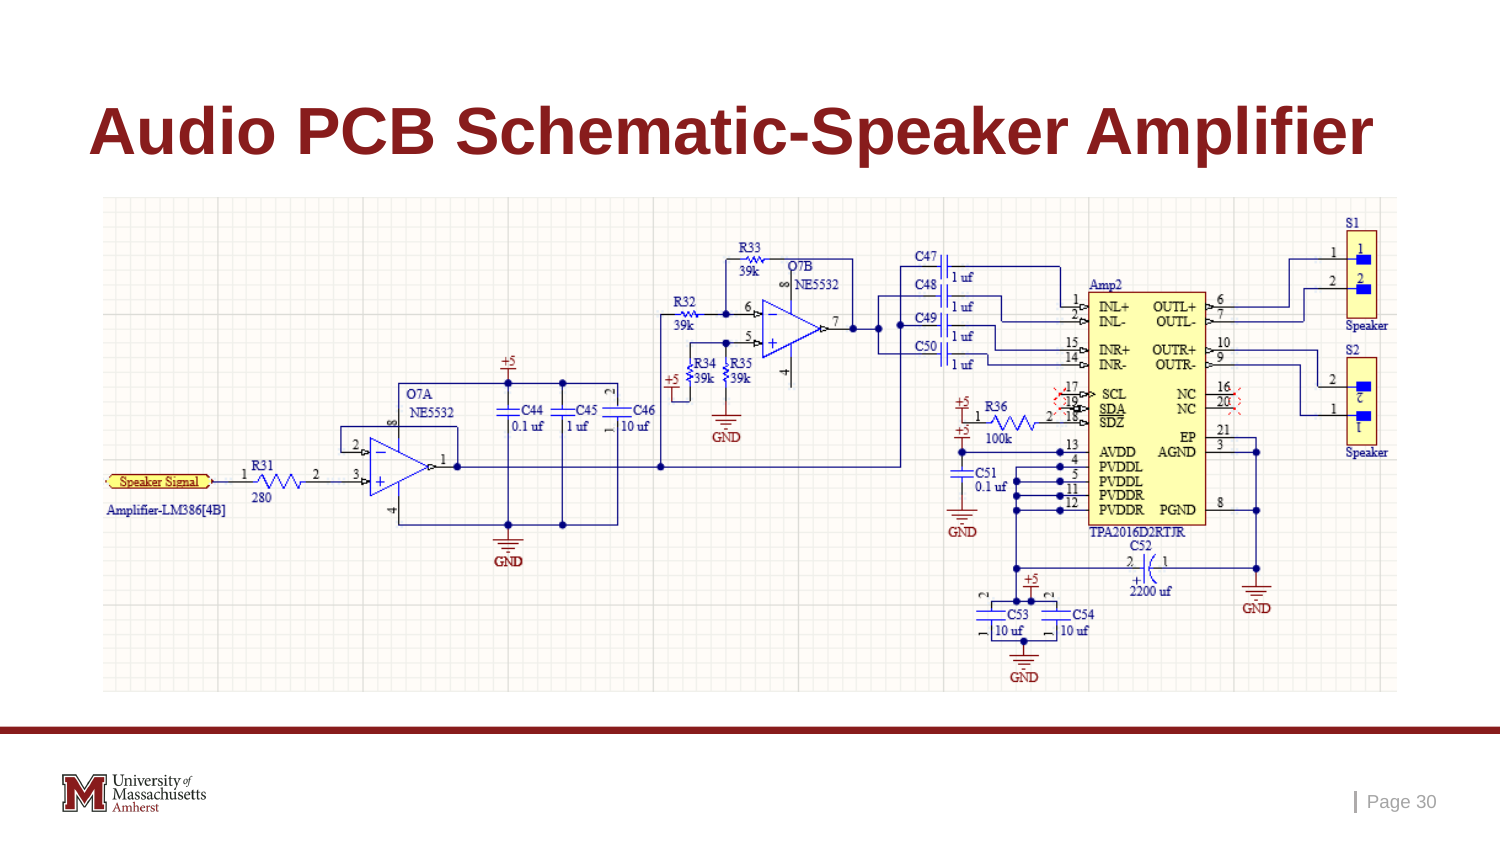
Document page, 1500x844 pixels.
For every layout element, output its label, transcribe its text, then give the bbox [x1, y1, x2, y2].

slide_number Page ‹#› [1355, 791, 1475, 812]
title Audio PCB Schematic-Speaker Amplifier [77, 91, 1425, 176]
picture [62, 774, 206, 812]
picture [102, 197, 1397, 692]
